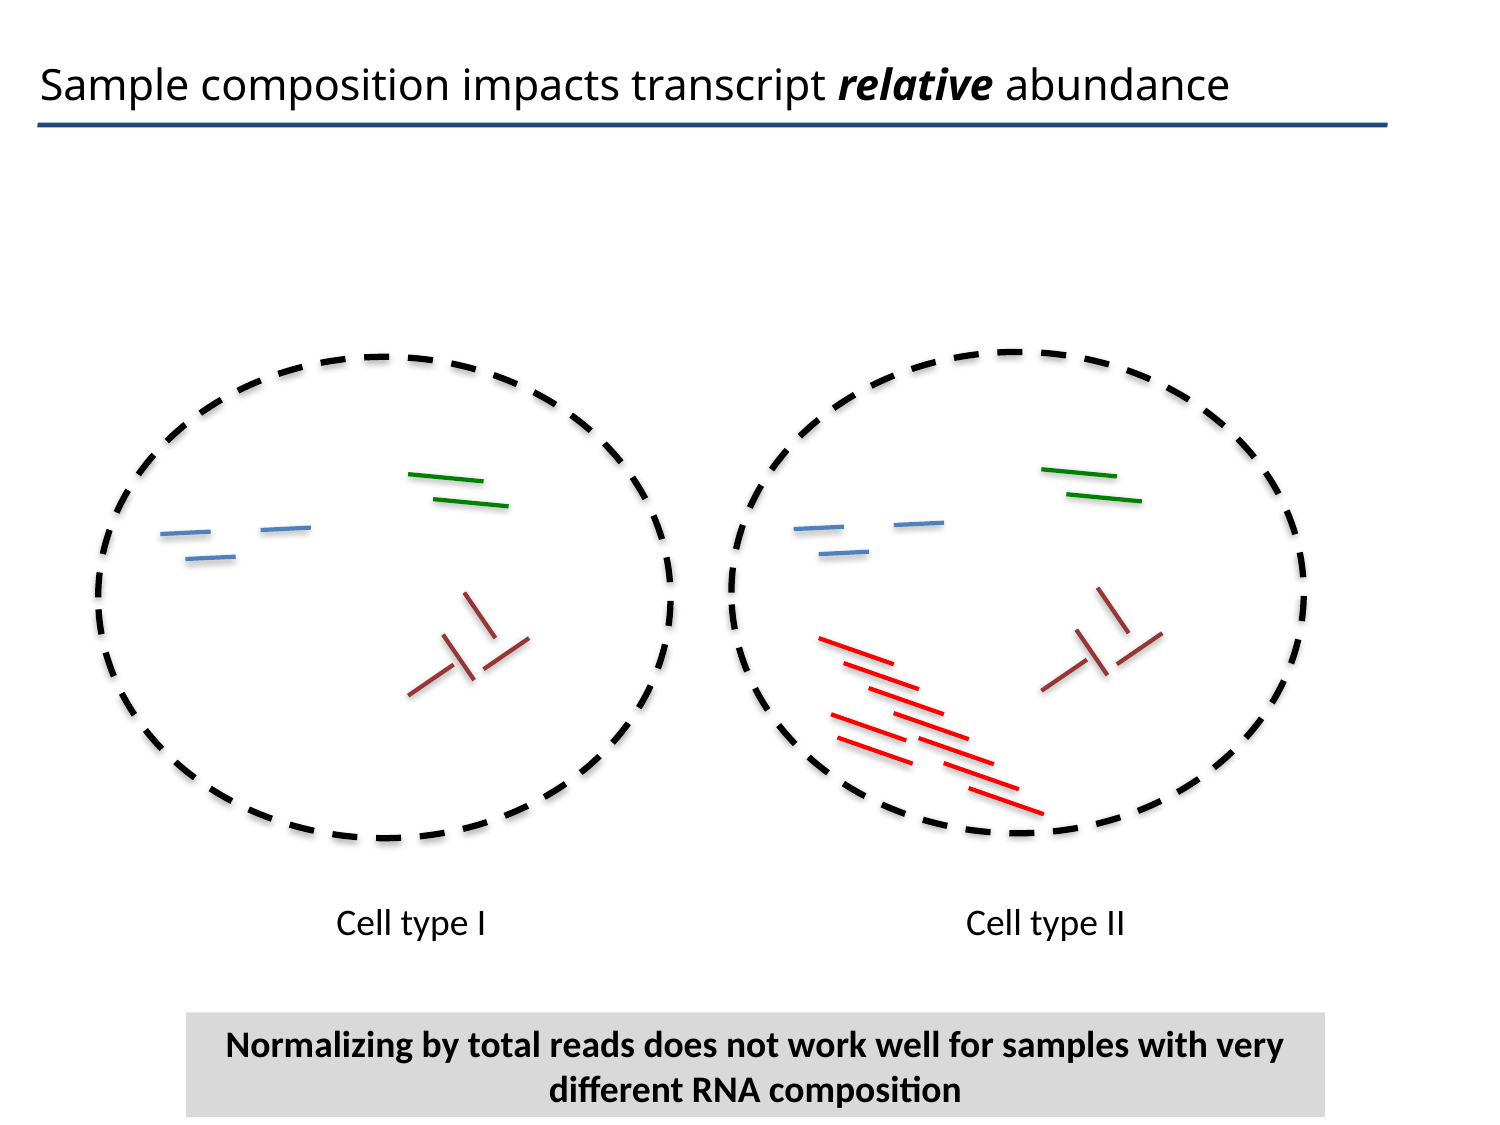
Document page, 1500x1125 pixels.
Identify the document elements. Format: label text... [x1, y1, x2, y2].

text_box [918, 737, 994, 765]
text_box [1048, 652, 1080, 699]
text_box [97, 356, 672, 839]
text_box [1076, 629, 1108, 676]
title Sample composition impacts transcript relative abundance [24, 37, 1375, 130]
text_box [904, 712, 969, 738]
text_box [1066, 493, 1143, 502]
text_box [185, 556, 236, 560]
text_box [442, 634, 475, 681]
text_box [843, 662, 919, 690]
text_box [818, 551, 870, 555]
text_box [818, 637, 894, 665]
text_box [837, 737, 913, 764]
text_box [943, 762, 1019, 790]
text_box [1041, 468, 1118, 477]
text_box [730, 351, 1305, 835]
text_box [260, 527, 312, 531]
text_box Normalizing by total reads does not work well for samples with very different RNA composition [186, 1012, 1325, 1118]
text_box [1097, 587, 1129, 634]
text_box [415, 657, 447, 704]
text_box Cell type I [321, 890, 502, 951]
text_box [893, 522, 945, 526]
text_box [868, 687, 944, 712]
text_box Cell type II [951, 890, 1141, 951]
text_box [490, 630, 523, 677]
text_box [830, 713, 907, 741]
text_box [1123, 625, 1156, 672]
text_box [160, 531, 211, 535]
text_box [407, 473, 484, 482]
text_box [432, 498, 509, 507]
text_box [968, 787, 1044, 815]
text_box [464, 592, 496, 639]
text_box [793, 526, 845, 530]
